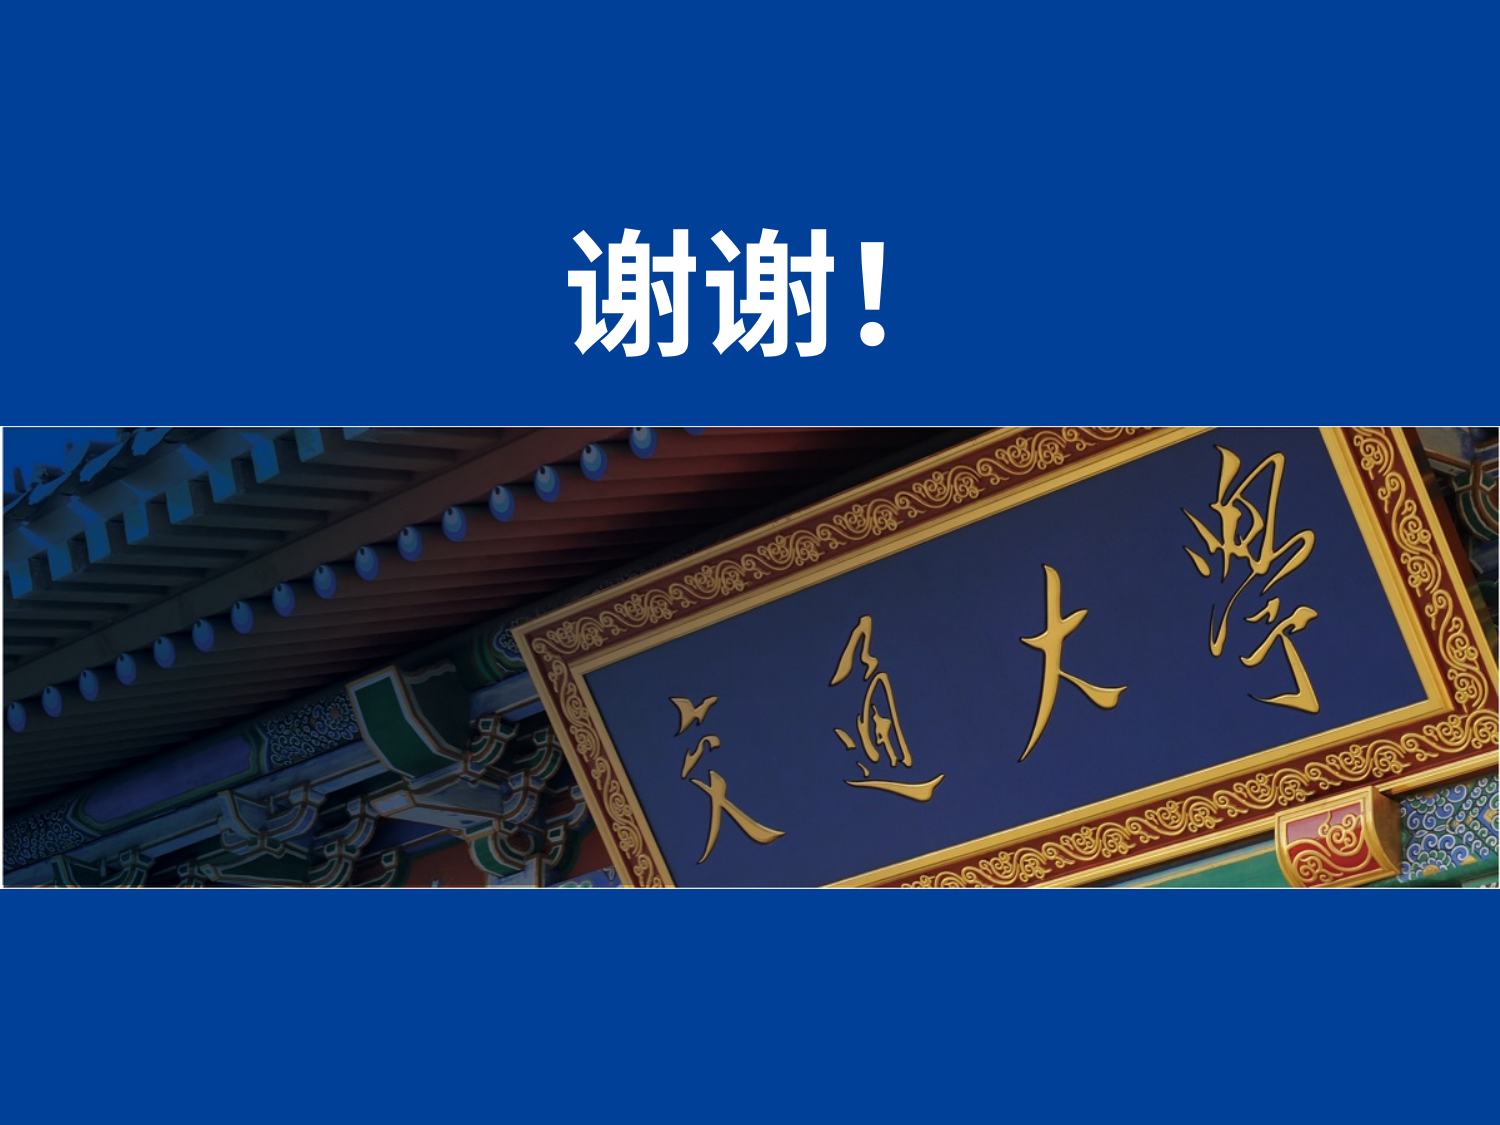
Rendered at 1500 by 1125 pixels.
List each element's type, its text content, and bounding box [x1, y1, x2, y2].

title 谢谢！ [80, 224, 1460, 378]
picture [0, 426, 1500, 889]
